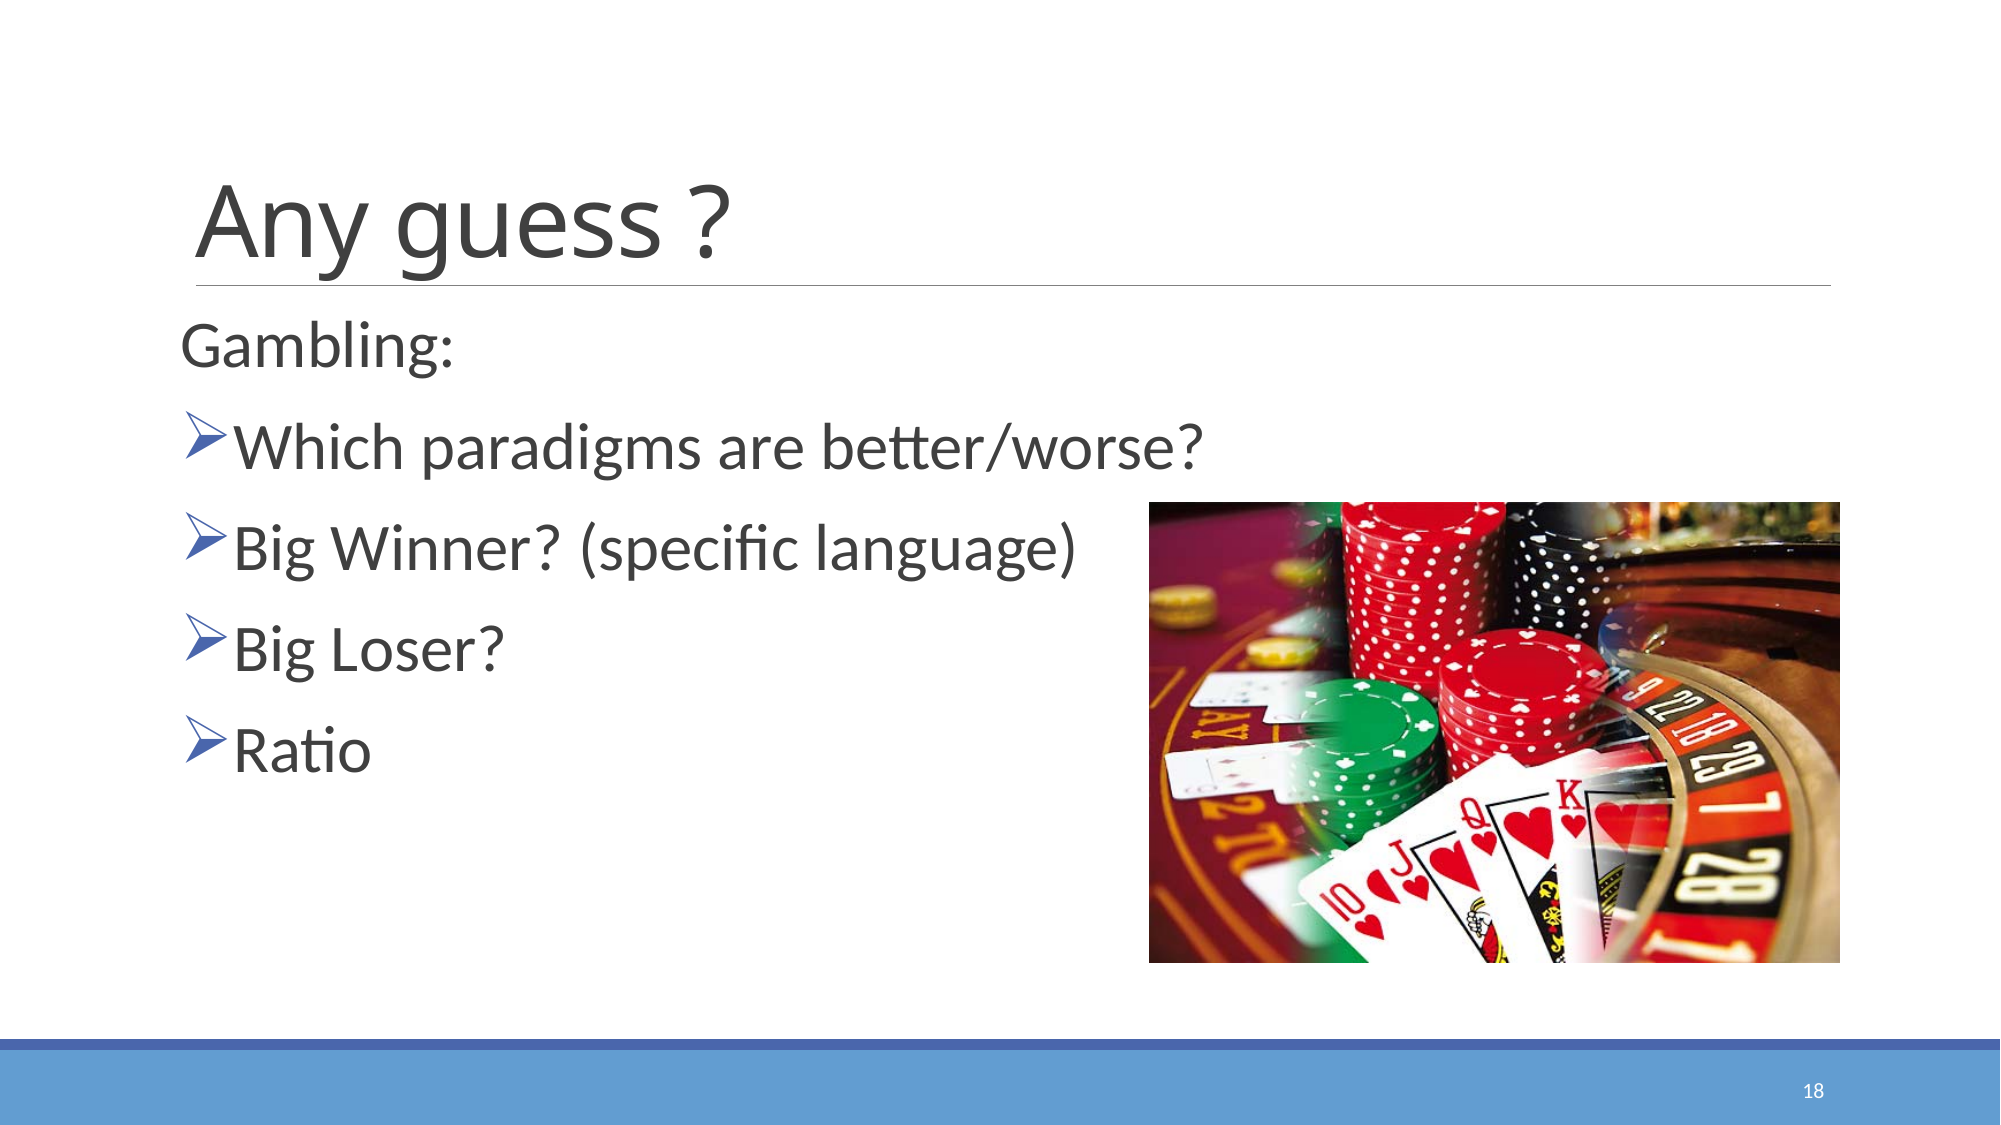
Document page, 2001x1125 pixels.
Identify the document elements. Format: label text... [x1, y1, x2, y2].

picture [1148, 502, 1840, 964]
title Any guess ? [180, 47, 1830, 285]
slide_number 18 [1624, 1059, 1840, 1120]
list Gambling: Which paradigms are better/worse? Big Winner? (specific language) Big Loser? Ratio [180, 302, 1830, 963]
